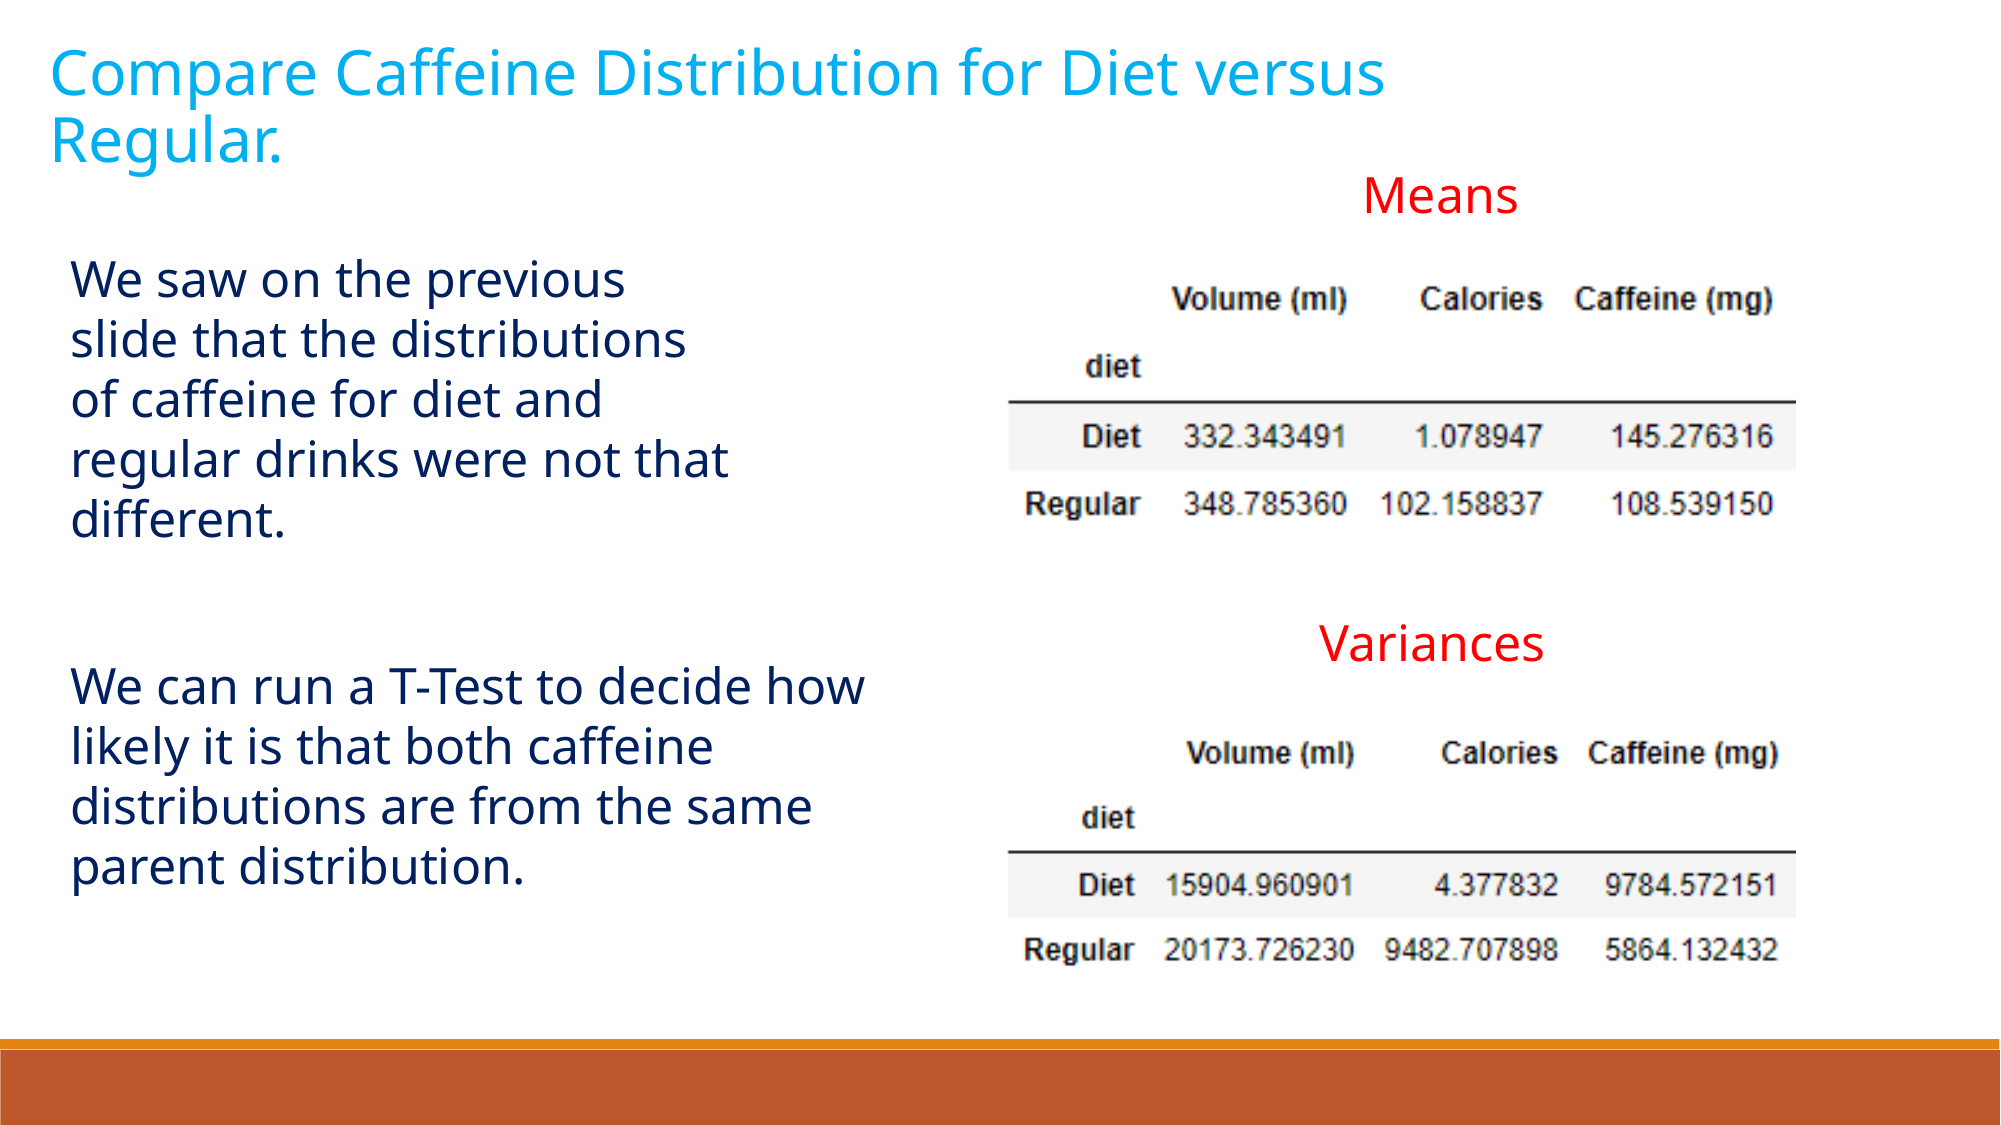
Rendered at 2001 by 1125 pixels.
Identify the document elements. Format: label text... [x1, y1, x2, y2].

text_box Compare Caffeine Distribution for Diet versus Regular. [19, 33, 1582, 125]
picture [999, 731, 1797, 991]
picture [999, 276, 1797, 566]
text_box We can run a T-Test to decide how likely it is that both caffeine distributions are from the same parent distribution. [55, 646, 893, 922]
text_box Means [1347, 155, 1582, 224]
text_box Variances [1304, 604, 1562, 673]
text_box We saw on the previous slide that the distributions of caffeine for diet and regular drinks were not that different. [55, 239, 761, 497]
